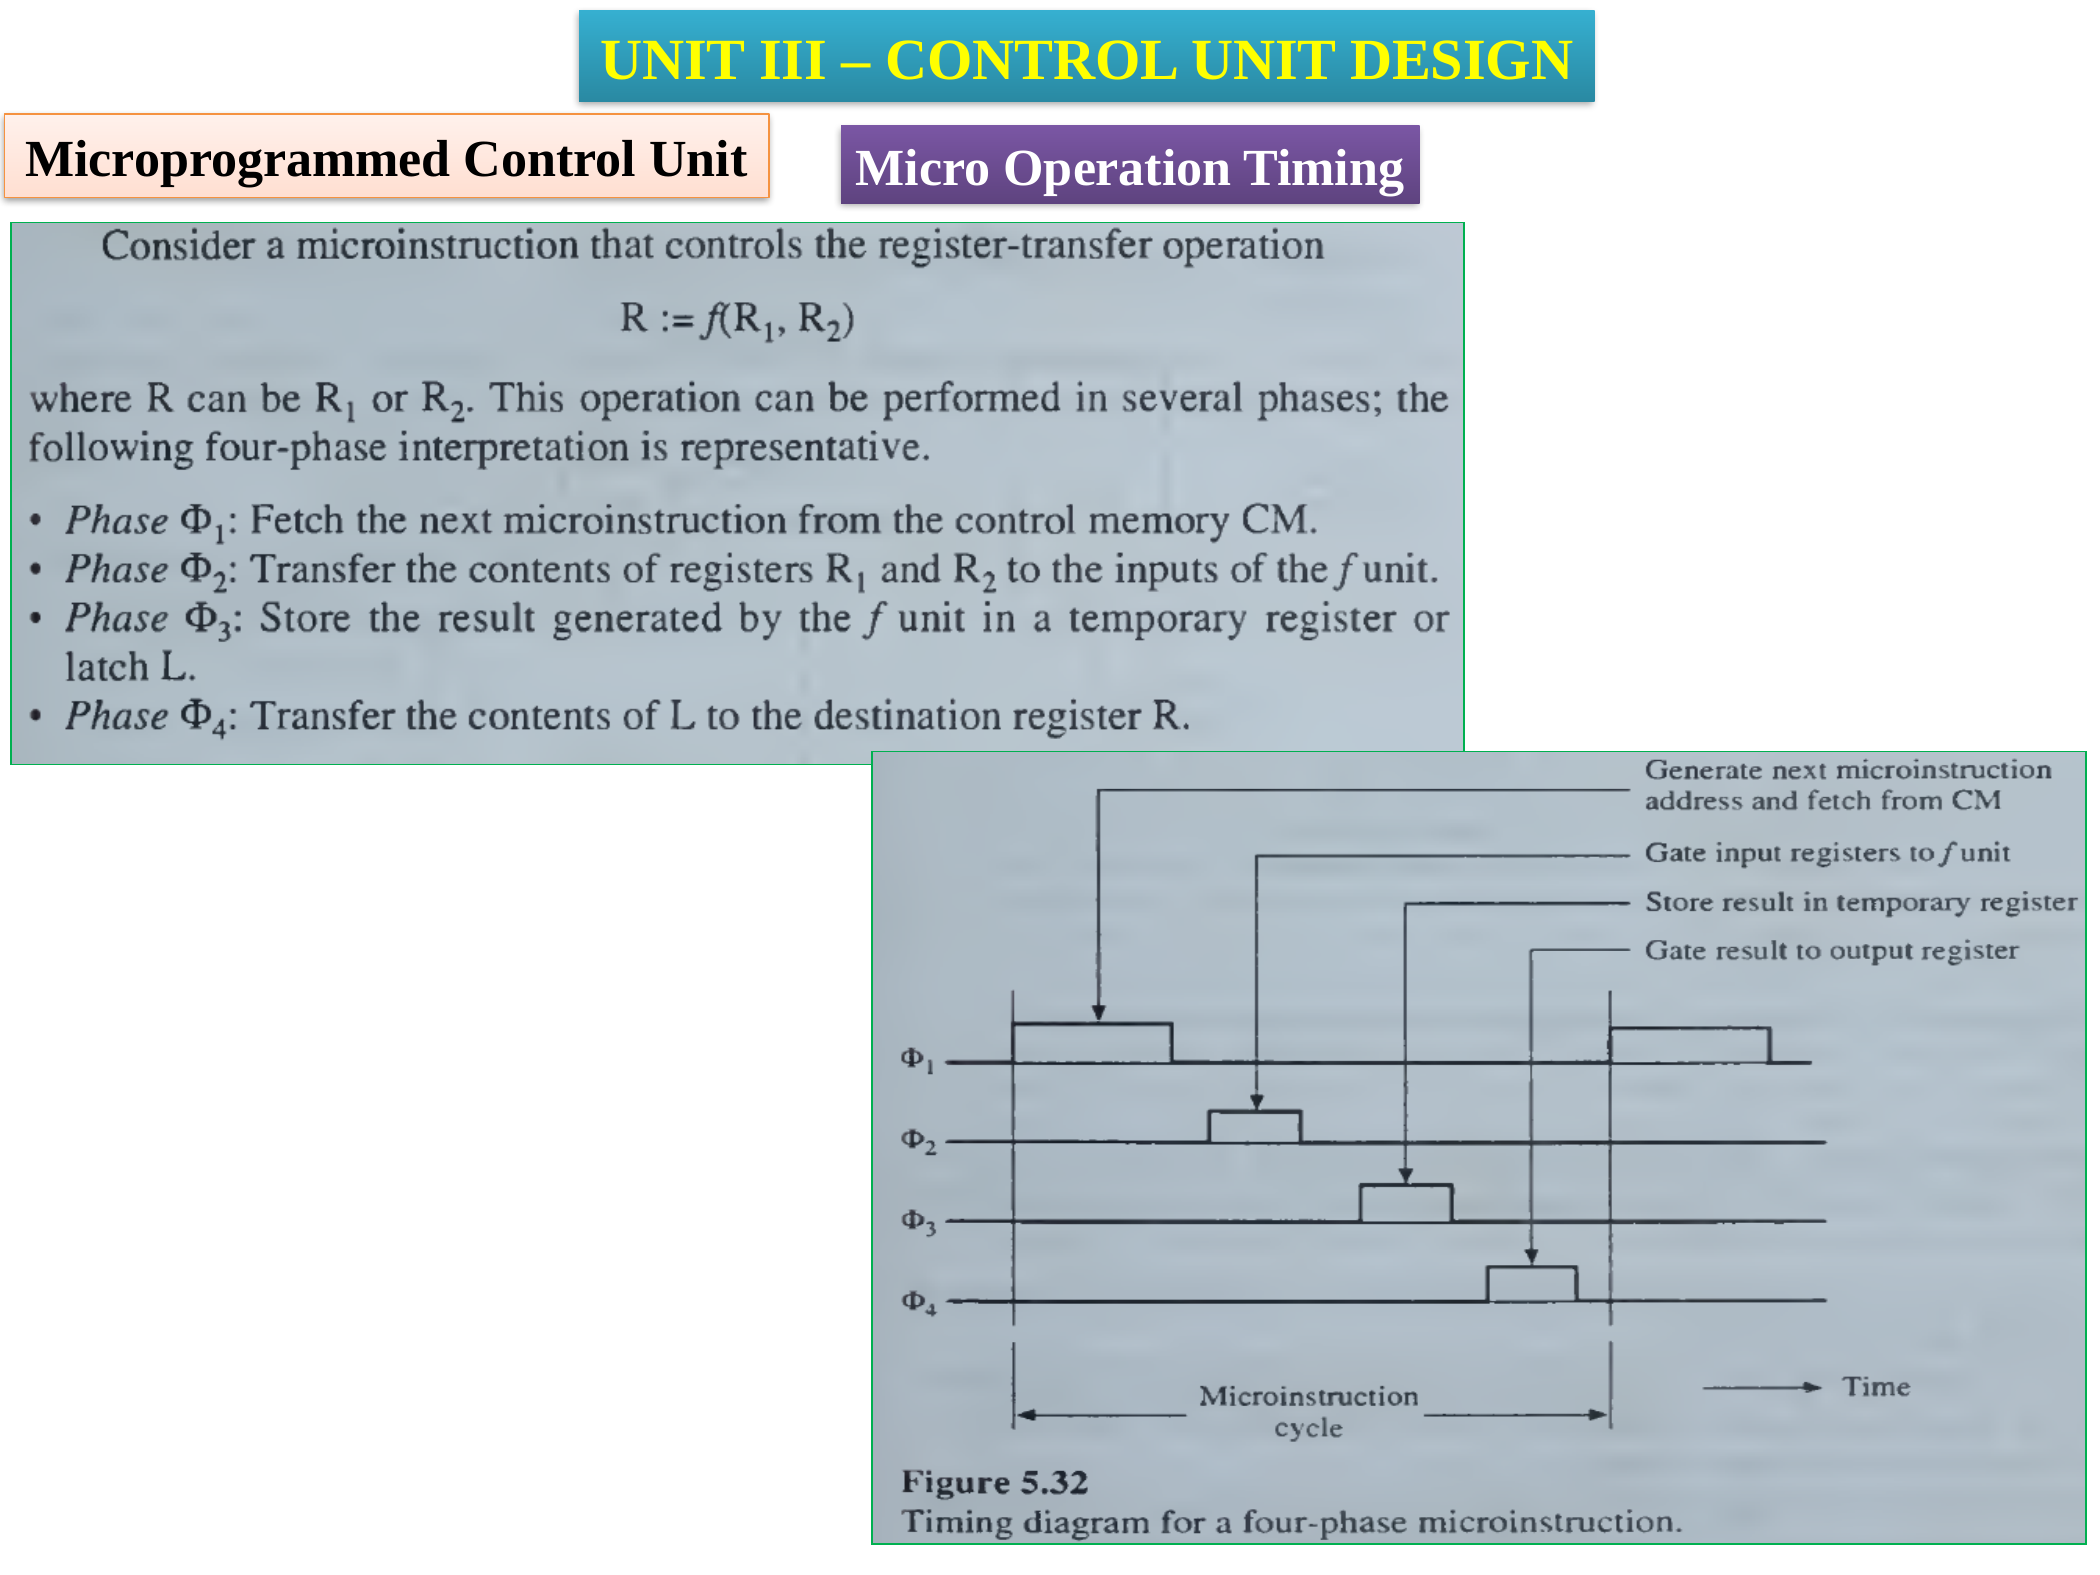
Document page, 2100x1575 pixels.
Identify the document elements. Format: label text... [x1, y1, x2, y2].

picture [11, 222, 2086, 1544]
text_box Micro Operation Timing [841, 125, 1420, 204]
text_box Microprogrammed Control Unit [4, 113, 770, 198]
text_box UNIT III – CONTROL UNIT DESIGN [579, 10, 1595, 102]
